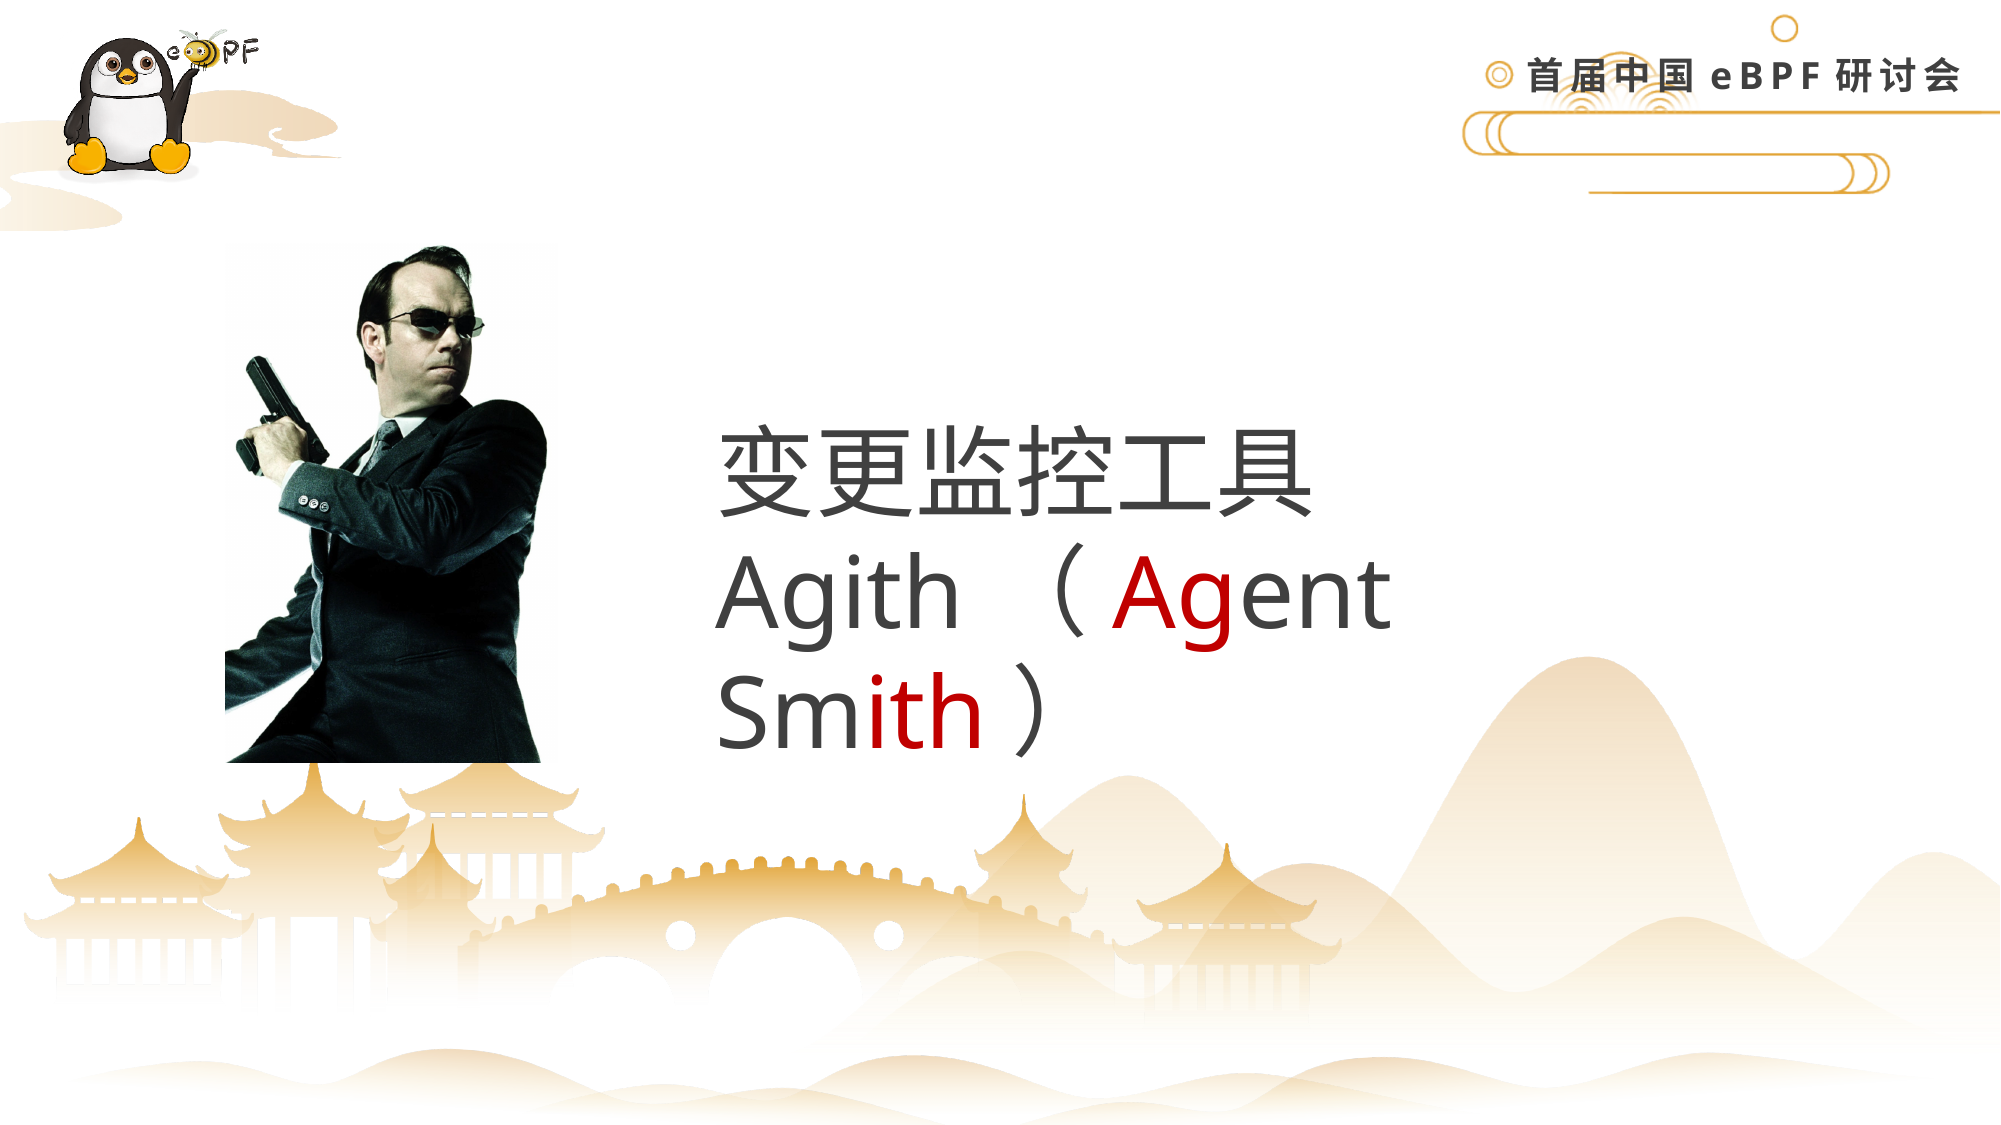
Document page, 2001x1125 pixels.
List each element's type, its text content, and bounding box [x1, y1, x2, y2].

text_box 变更监控工具Agith（Agent Smith） [701, 401, 1652, 694]
picture [0, 0, 2000, 1125]
picture [1428, 0, 2000, 210]
